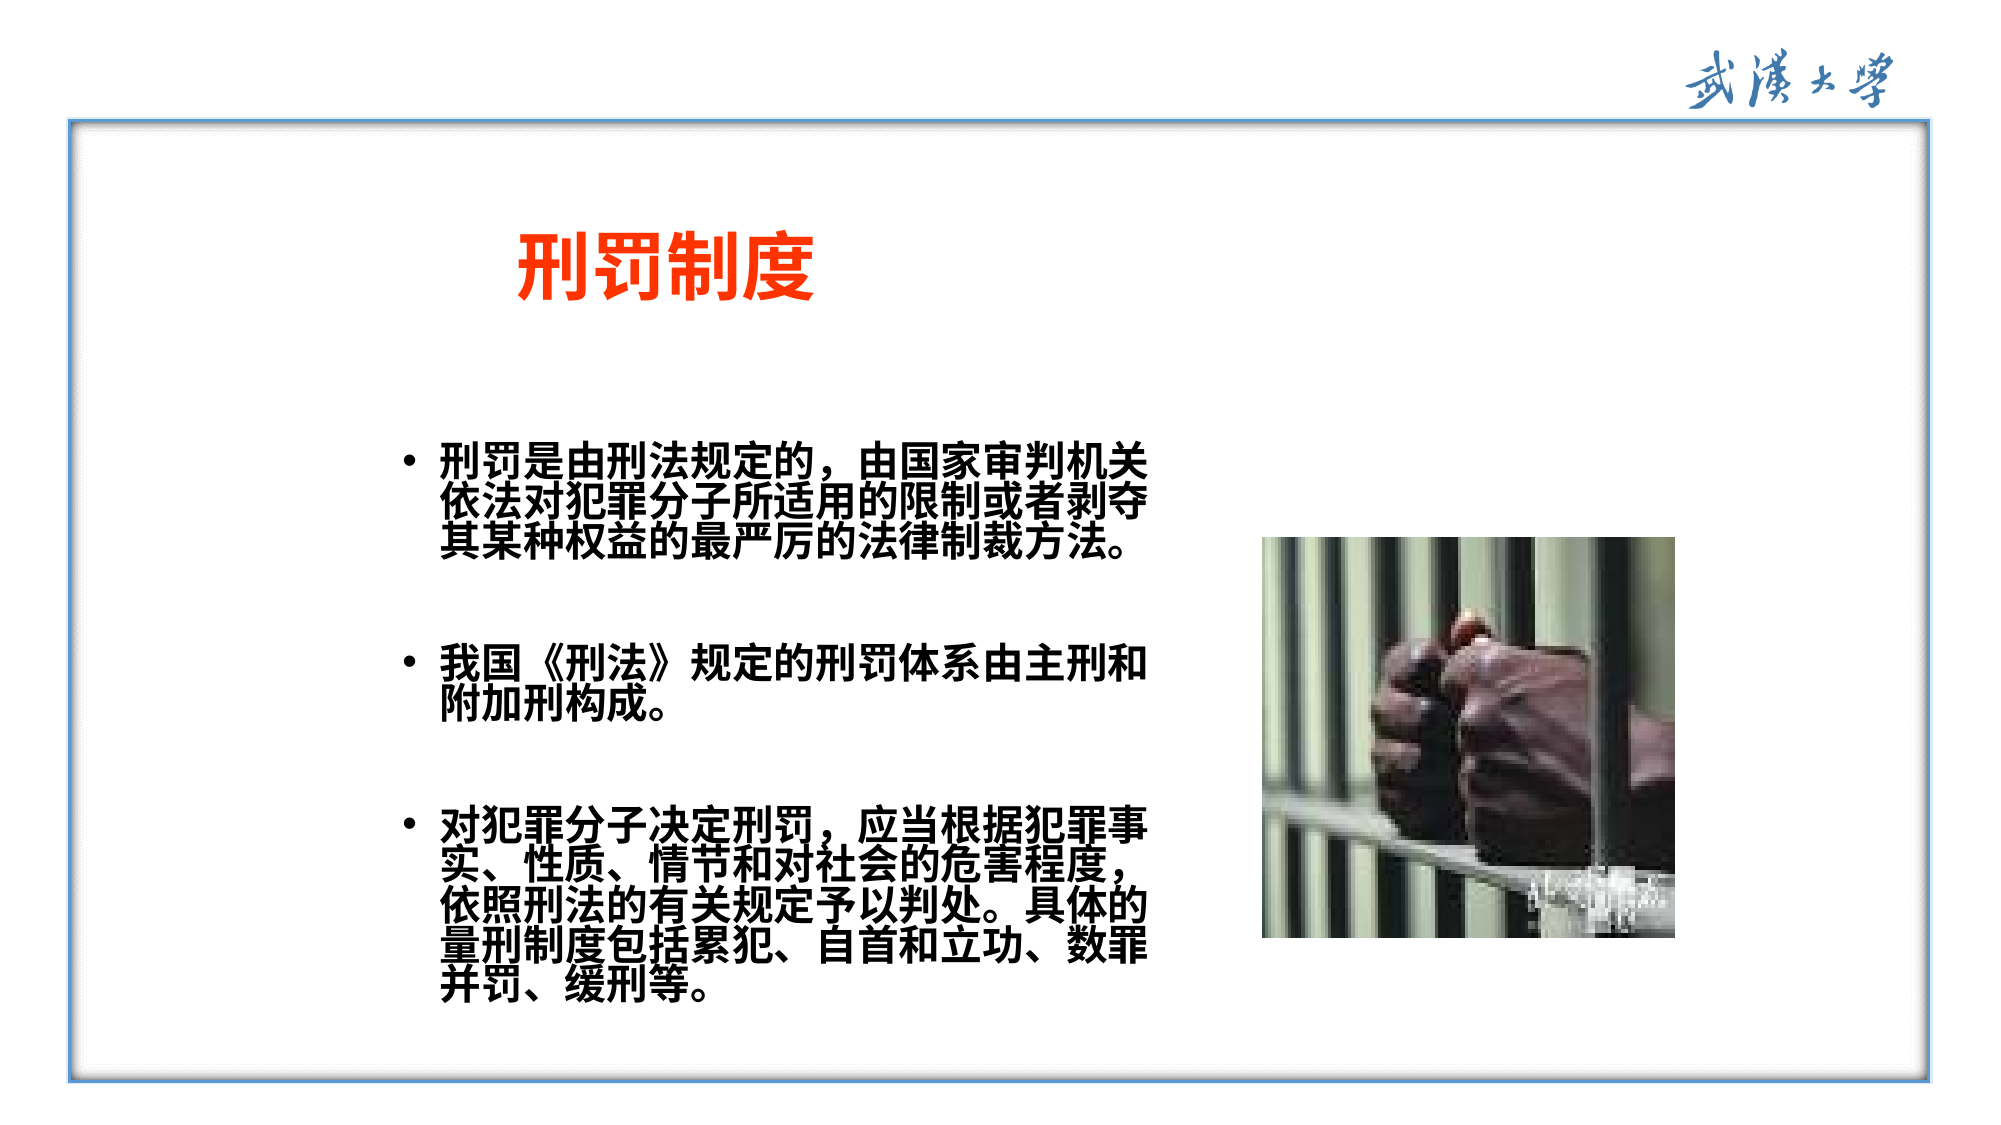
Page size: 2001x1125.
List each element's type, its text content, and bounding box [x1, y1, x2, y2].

text_box 刑罚制度 [449, 212, 1050, 318]
list 刑罚是由刑法规定的，由国家审判机关依法对犯罪分子所适用的限制或者剥夺其某种权益的最严厉的法律制裁方法。 我国《刑法》规定的刑罚体系由主刑和附加刑构成。 对犯罪分子决定刑罚，应当根据犯罪事实、性质、情节和对社会的危害程度，依照刑法的有关规定予以判处。具体的量刑制度包括累犯、自首和立功、数罪并罚、缓刑等。 [387, 437, 1188, 1025]
picture [66, 117, 1933, 1084]
